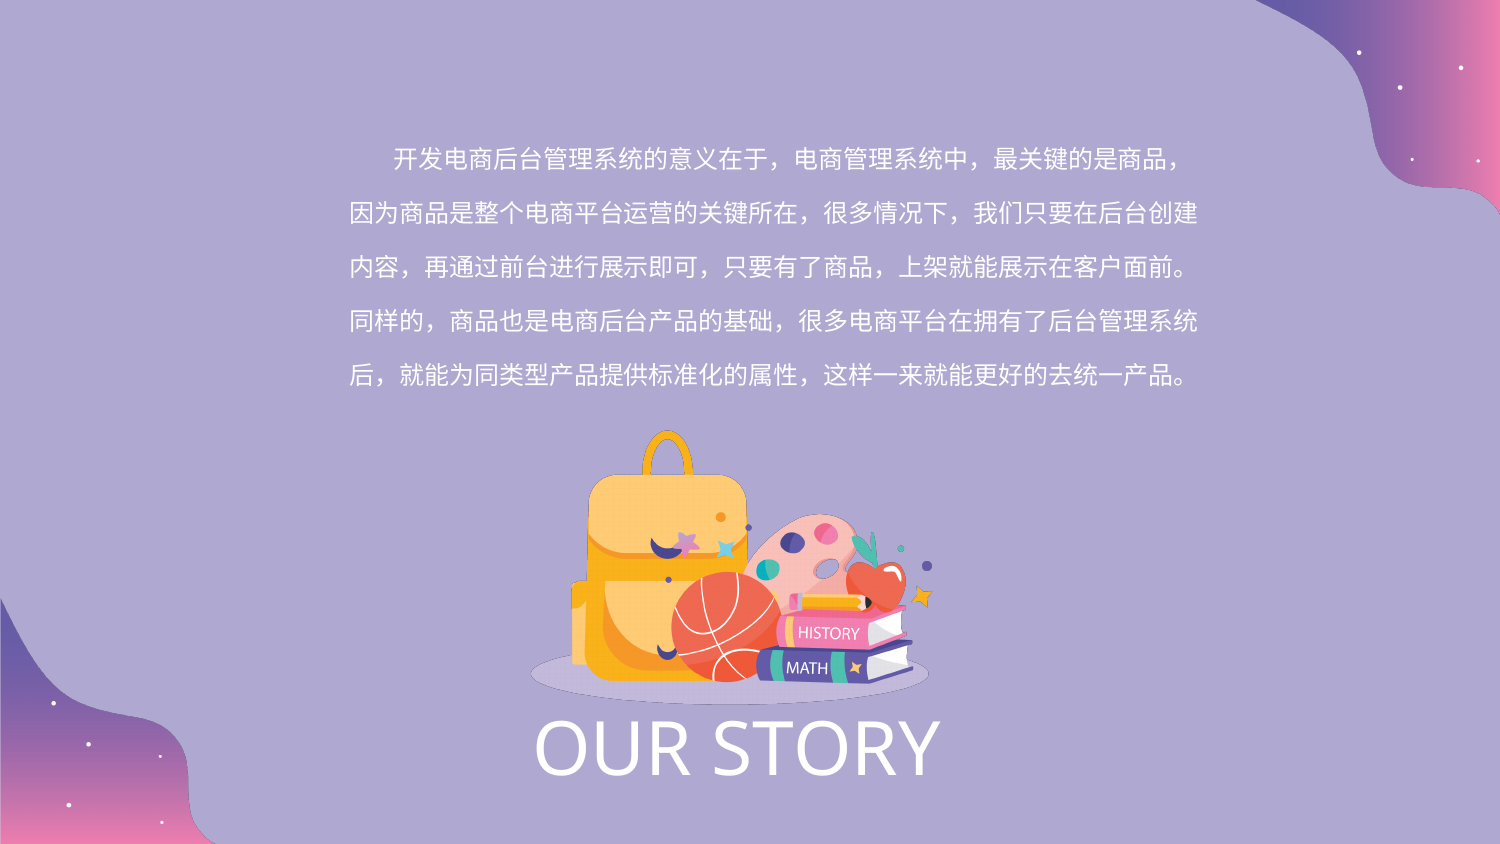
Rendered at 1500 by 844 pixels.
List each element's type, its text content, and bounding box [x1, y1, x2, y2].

subtitle 开发电商后台管理系统的意义在于，电商管理系统中，最关键的是商品，因为商品是整个电商平台运营的关键所在，很多情况下，我们只要在后台创建内容，再通过前台进行展示即可，只要有了商品，上架就能展示在客户面前。同样的，商品也是电商后台产品的基础，很多电商平台在拥有了后台管理系统后，就能为同类型产品提供标准化的属性，这样一来就能更好的去统一产品。 [334, 72, 1225, 436]
picture [1193, 0, 1500, 272]
title OUR STORY [134, 710, 1340, 806]
picture [1, 537, 272, 844]
picture [497, 375, 976, 711]
